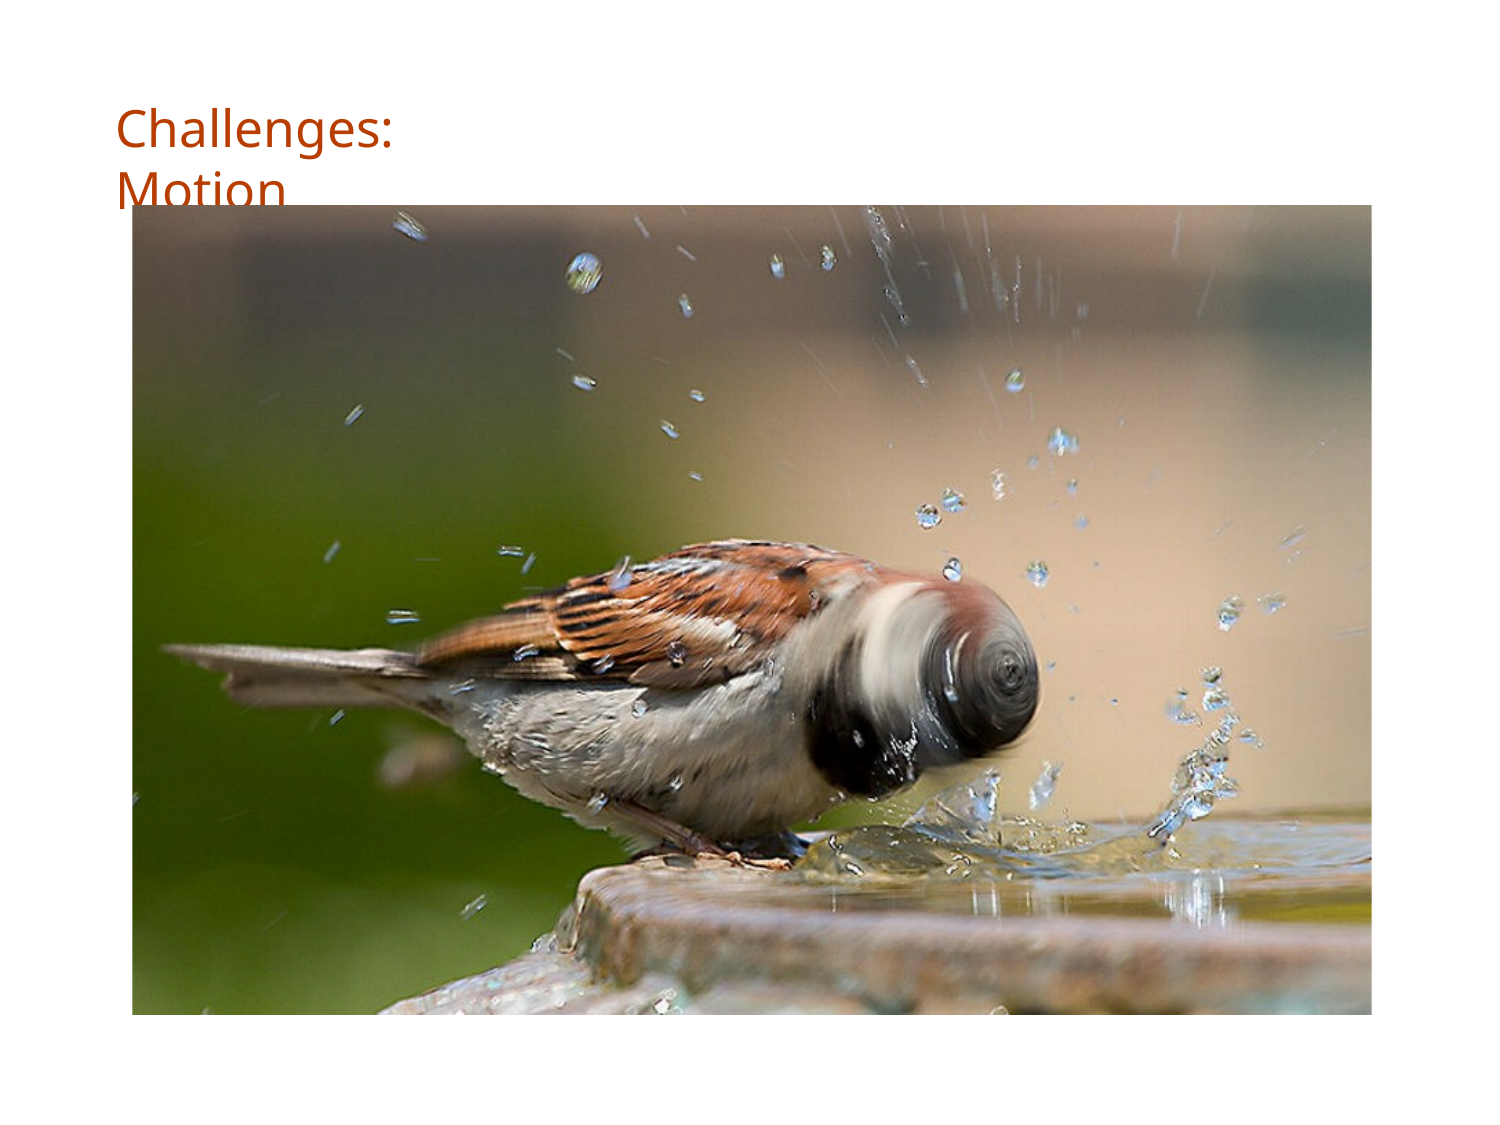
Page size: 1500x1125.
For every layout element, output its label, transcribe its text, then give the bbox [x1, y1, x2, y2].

title Challenges: Motion [113, 94, 565, 285]
text_box [132, 205, 1372, 1015]
